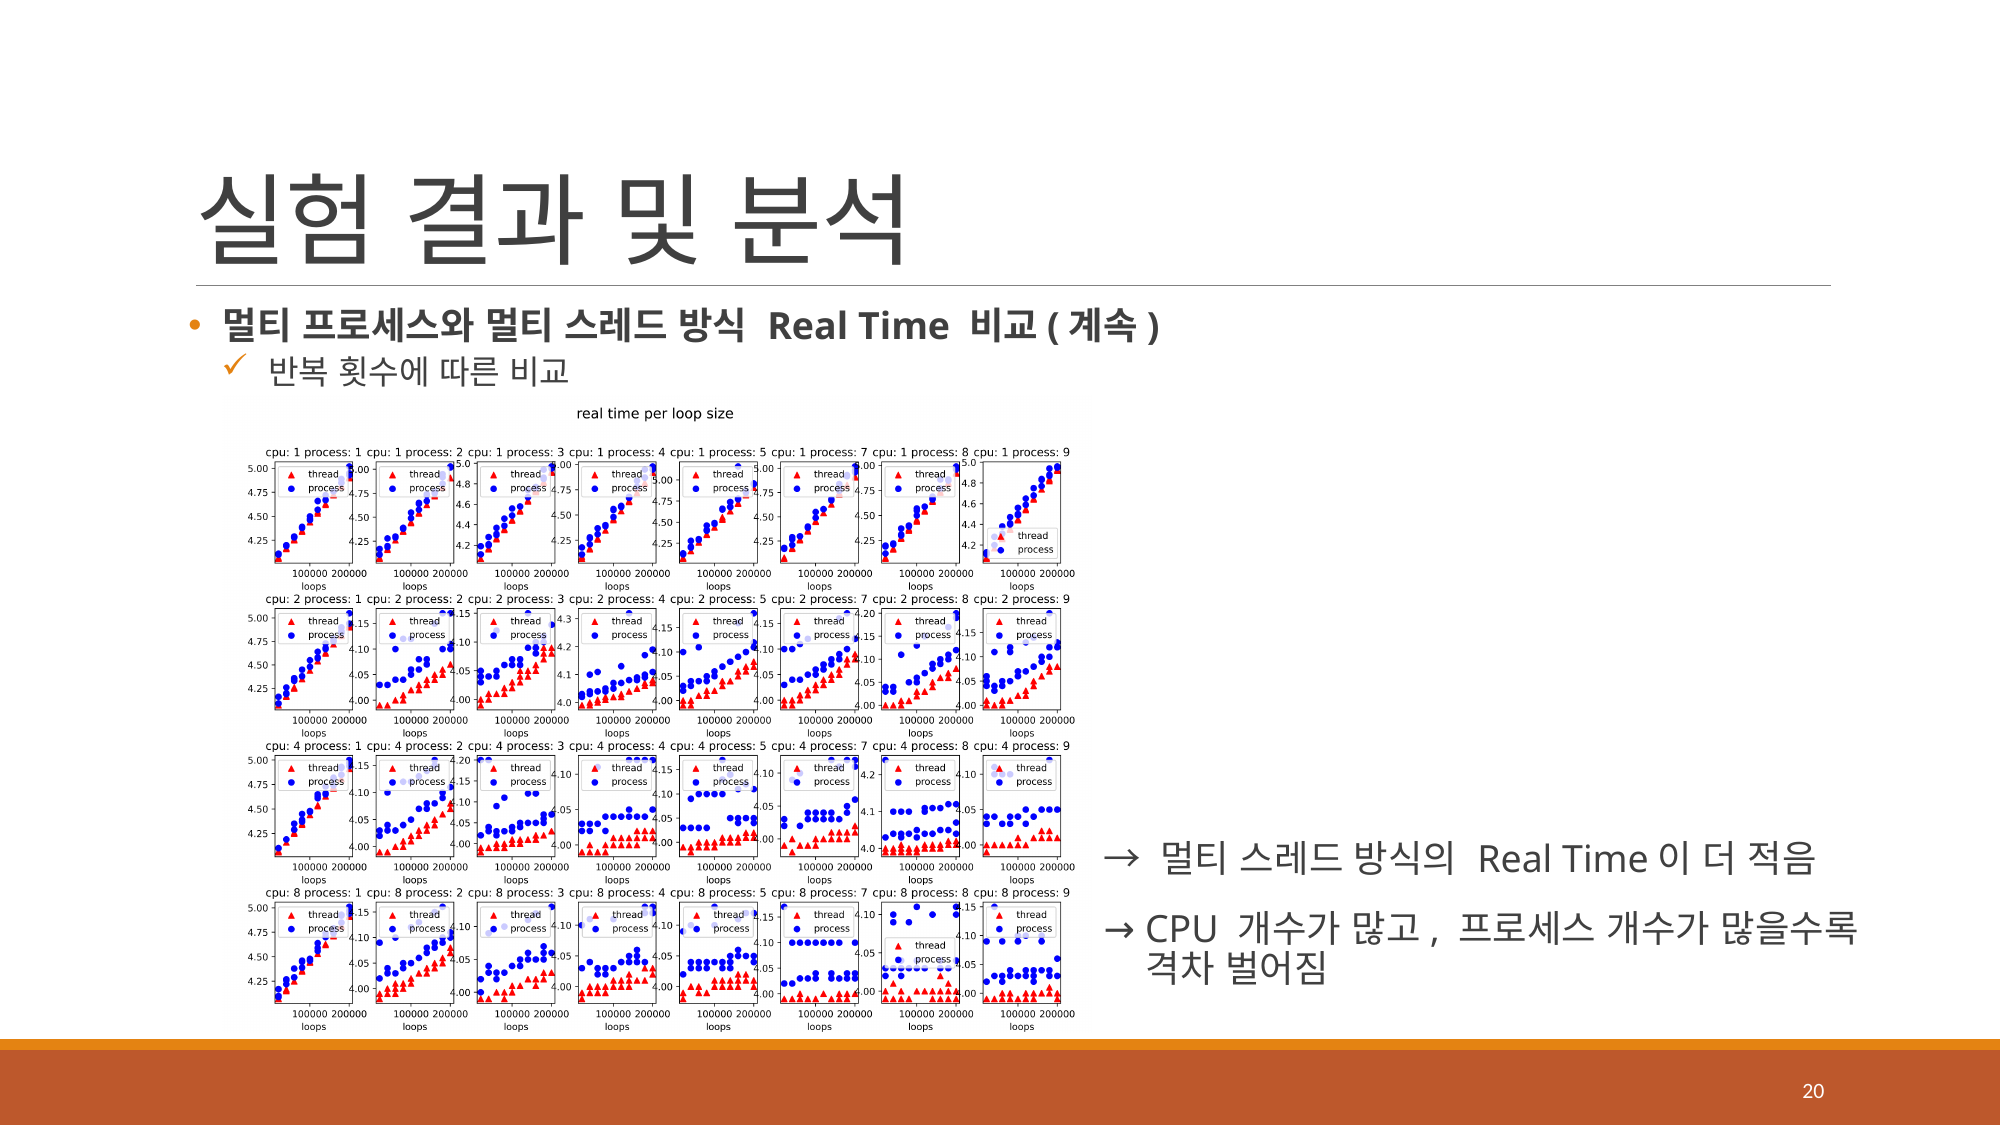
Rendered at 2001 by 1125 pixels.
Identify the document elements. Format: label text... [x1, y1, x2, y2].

picture [222, 394, 1093, 1033]
title 실험 결과 및 분석 [180, 47, 1830, 285]
slide_number 20 [1624, 1059, 1840, 1120]
list 멀티 프로세스와 멀티 스레드 방식 Real Time 비교(계속) 반복 횟수에 따른 비교 [188, 299, 1194, 428]
text_box → 멀티 스레드 방식의 Real Time이 더 적음 → CPU 개수가 많고, 프로세스 개수가 많을수록 격차 벌어짐 [1103, 832, 1949, 1001]
